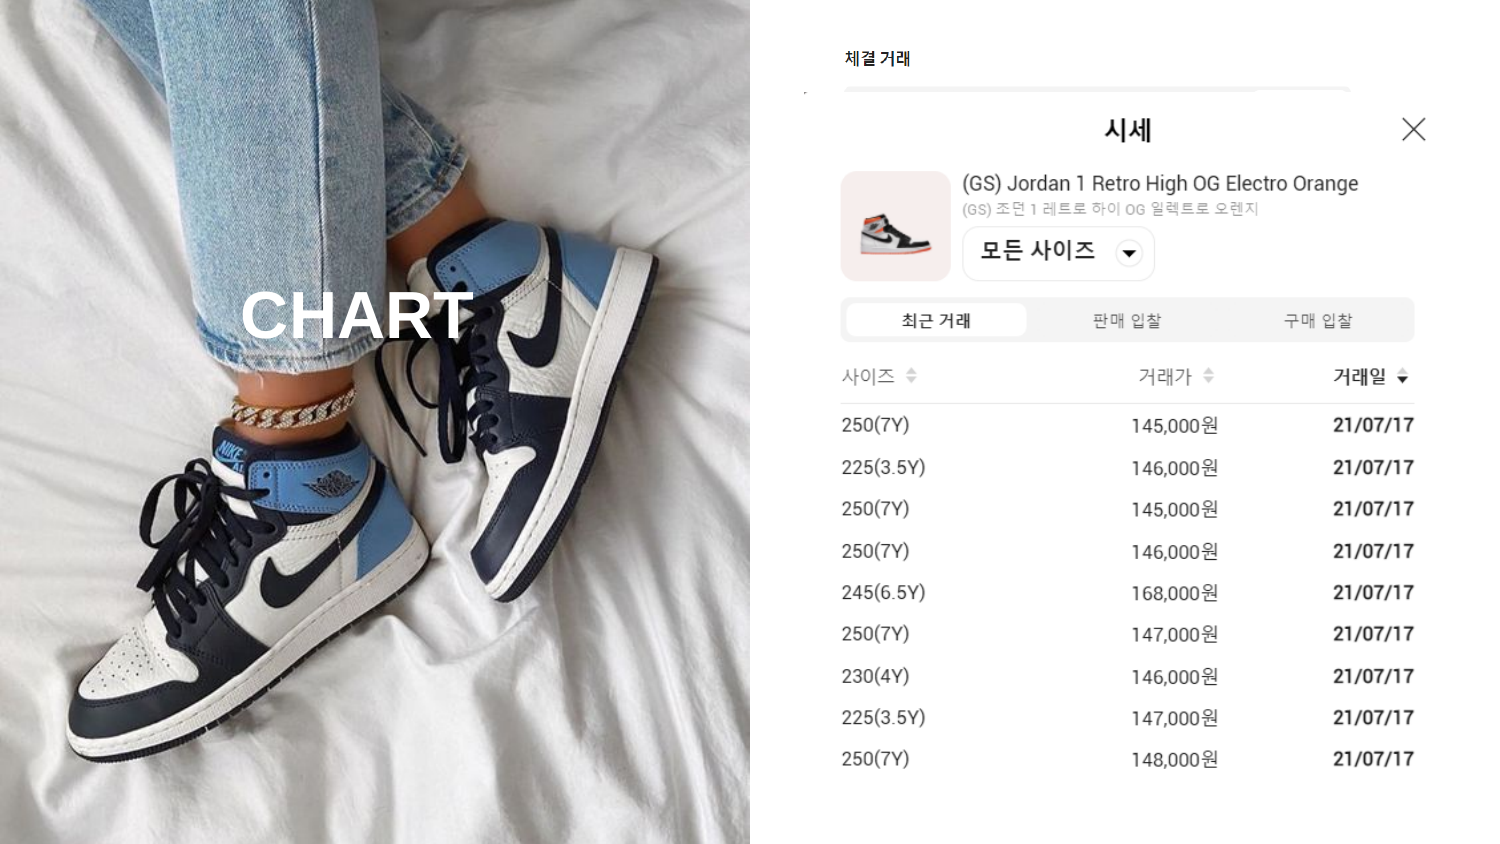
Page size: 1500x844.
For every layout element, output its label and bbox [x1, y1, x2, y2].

picture [804, 43, 1426, 808]
picture [0, 0, 751, 844]
